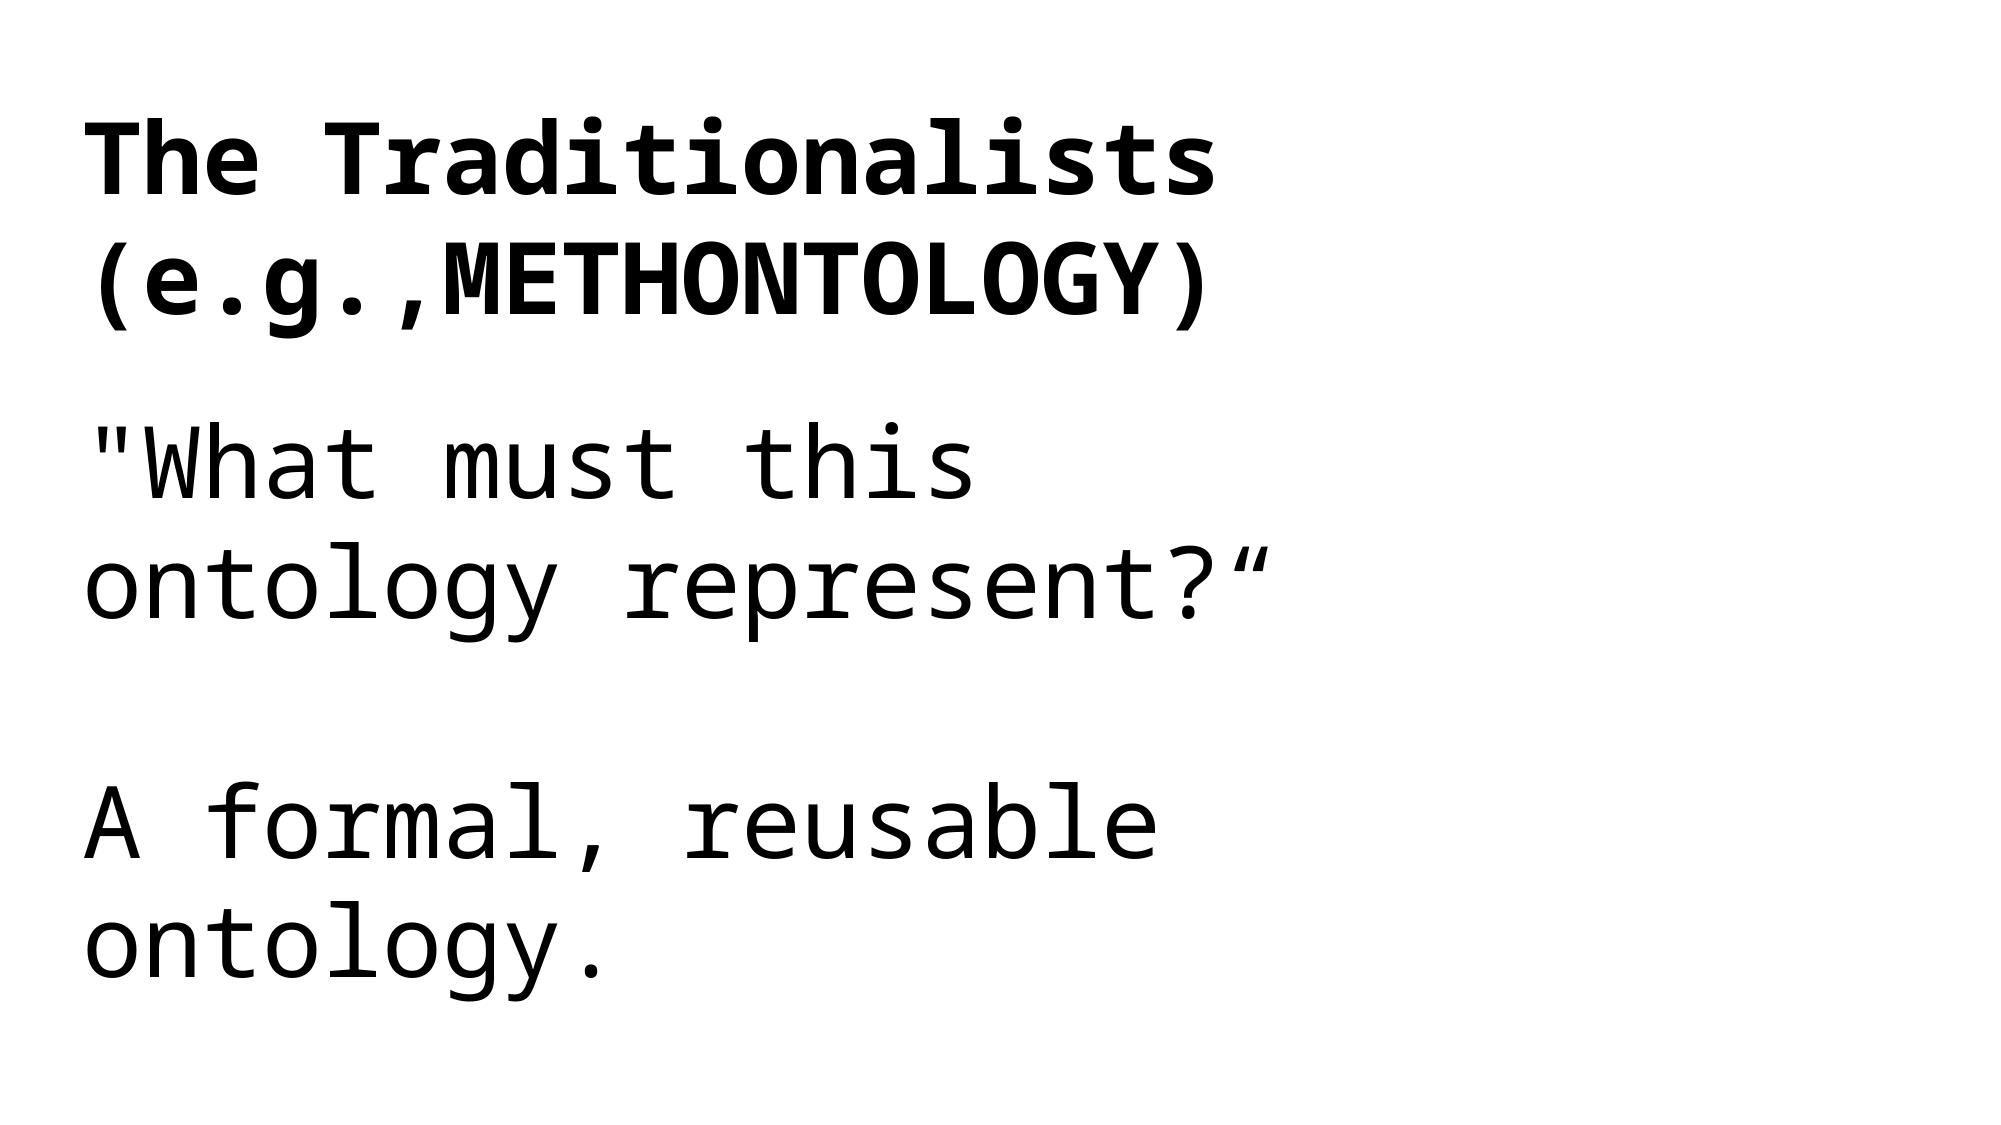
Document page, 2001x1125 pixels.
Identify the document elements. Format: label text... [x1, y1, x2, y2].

text_box The Traditionalists (e.g.,METHONTOLOGY) [67, 87, 1289, 342]
text_box "What must this ontology represent?“ A formal, reusable ontology. [67, 390, 1346, 1006]
